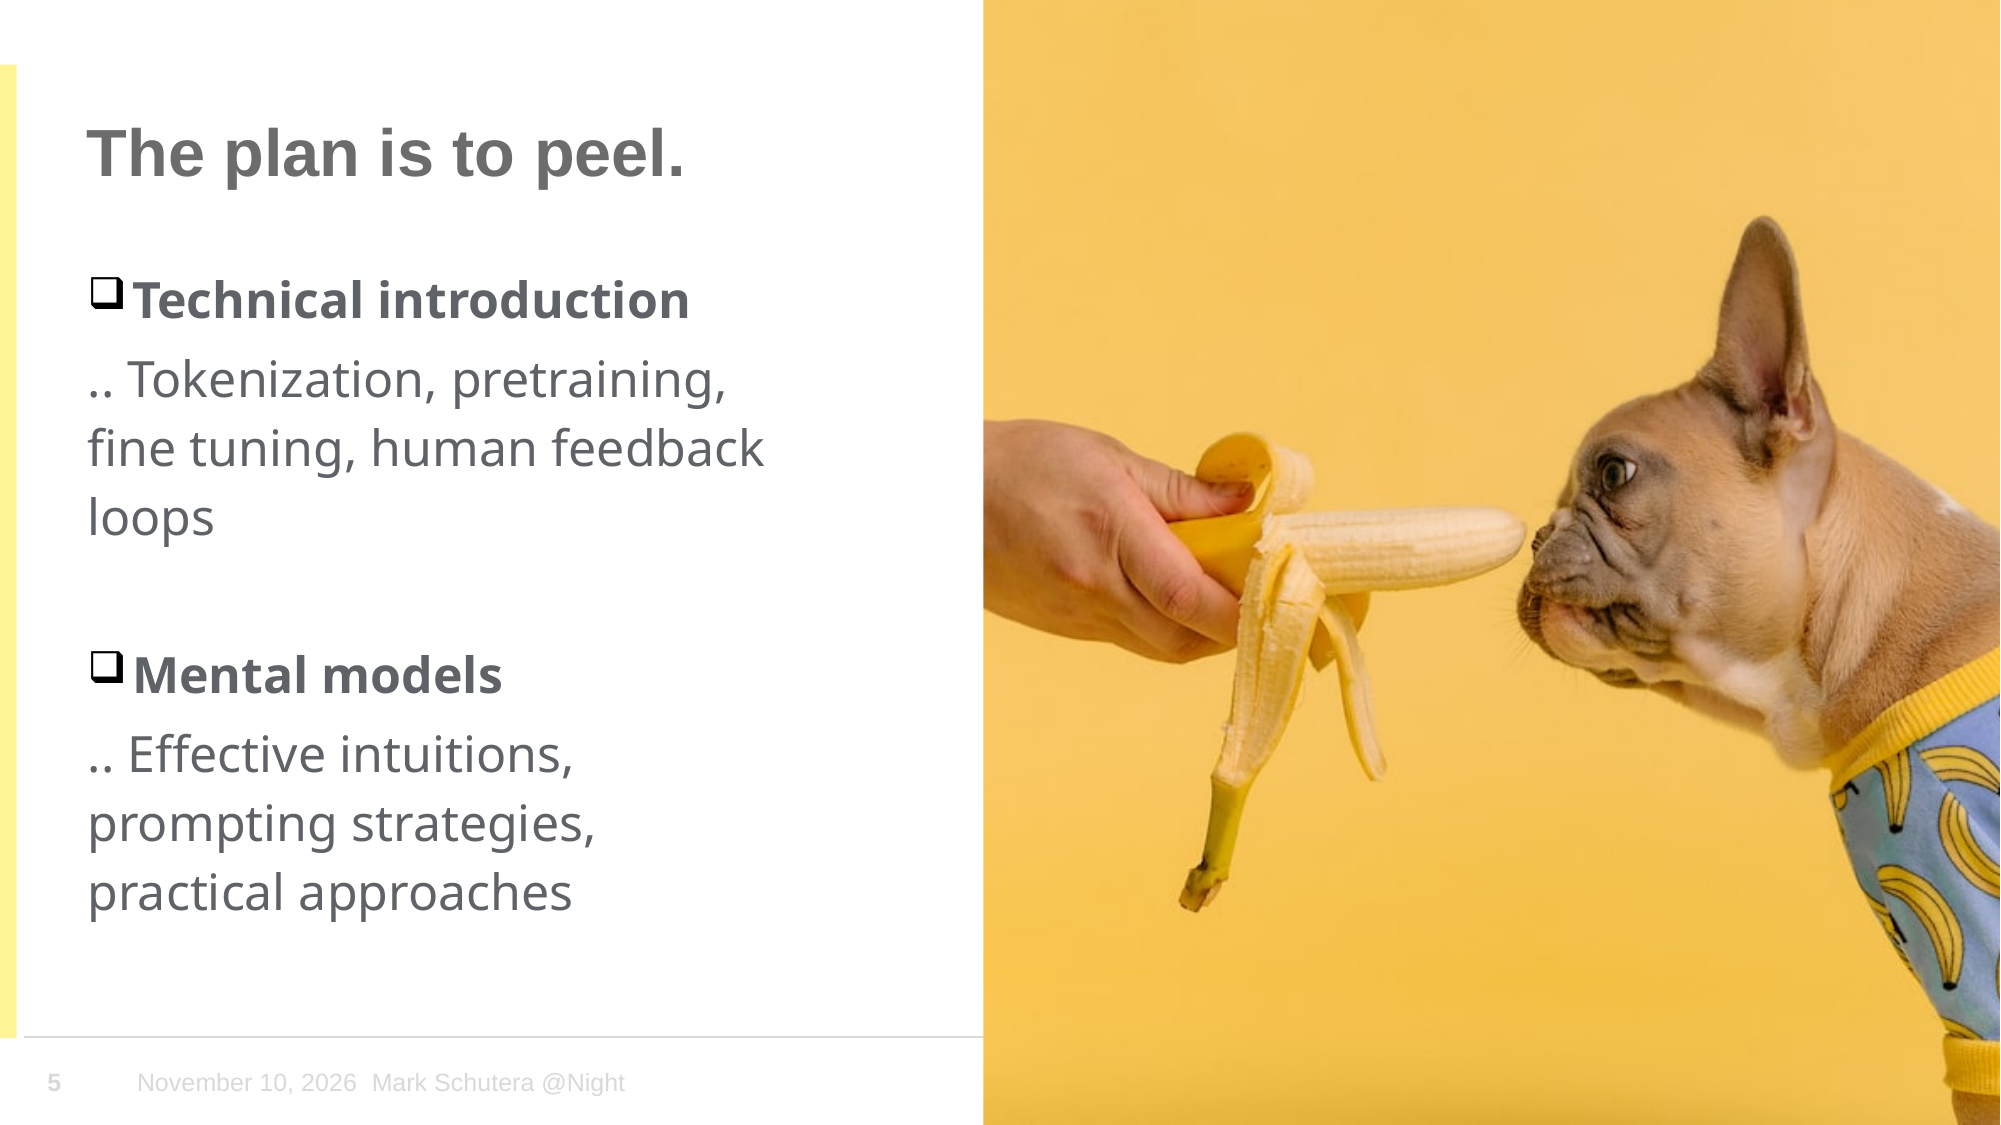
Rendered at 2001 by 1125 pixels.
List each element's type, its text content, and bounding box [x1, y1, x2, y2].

slide_number 5 [47, 1038, 119, 1125]
title The plan is to peel. [86, 64, 983, 191]
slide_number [137, 1038, 362, 1125]
list Technical introduction .. Tokenization, pretraining, fine tuning, human feedback loops Mental models .. Effective intuitions, prompting strategies, practical approaches [87, 259, 784, 1014]
picture [983, 0, 2000, 1125]
